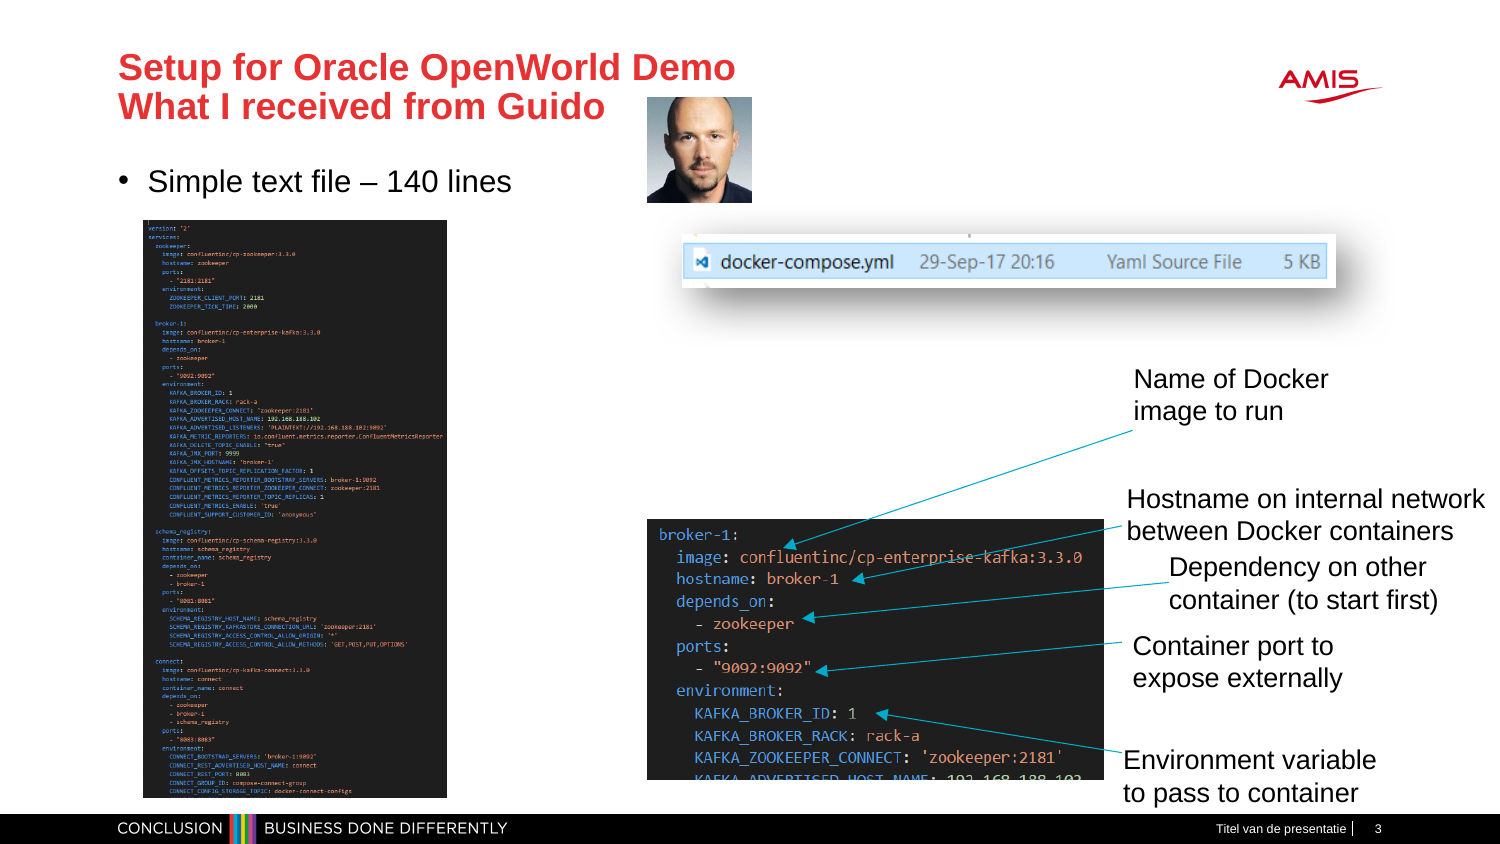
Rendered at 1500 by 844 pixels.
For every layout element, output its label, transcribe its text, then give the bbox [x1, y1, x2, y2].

picture [647, 519, 1104, 780]
table_cell [676, 252, 1205, 327]
picture [646, 97, 752, 203]
picture [143, 220, 447, 798]
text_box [782, 430, 1133, 549]
table_cell [702, 226, 1205, 234]
title Setup for Oracle OpenWorld Demo What I received from Guido [118, 47, 1205, 130]
footer Titel van de presentatie [814, 820, 1347, 839]
text_box Hostname on internal network between Docker containers [1133, 481, 1499, 547]
text_box Environment variable to pass to container [1123, 742, 1400, 808]
picture [682, 234, 1336, 288]
picture [0, 814, 236, 844]
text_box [801, 582, 1169, 619]
list Simple text file – 140 lines [118, 153, 1205, 774]
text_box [814, 642, 1122, 673]
picture [1205, 58, 1388, 106]
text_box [851, 525, 1122, 581]
text_box Container port to expose externally [1132, 628, 1409, 694]
slide_number 3 [1358, 820, 1382, 839]
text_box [875, 712, 1122, 753]
text_box Dependency on other container (to start first) [1168, 549, 1445, 615]
picture [239, 814, 1500, 844]
text_box Name of Docker image to run [1133, 361, 1370, 427]
